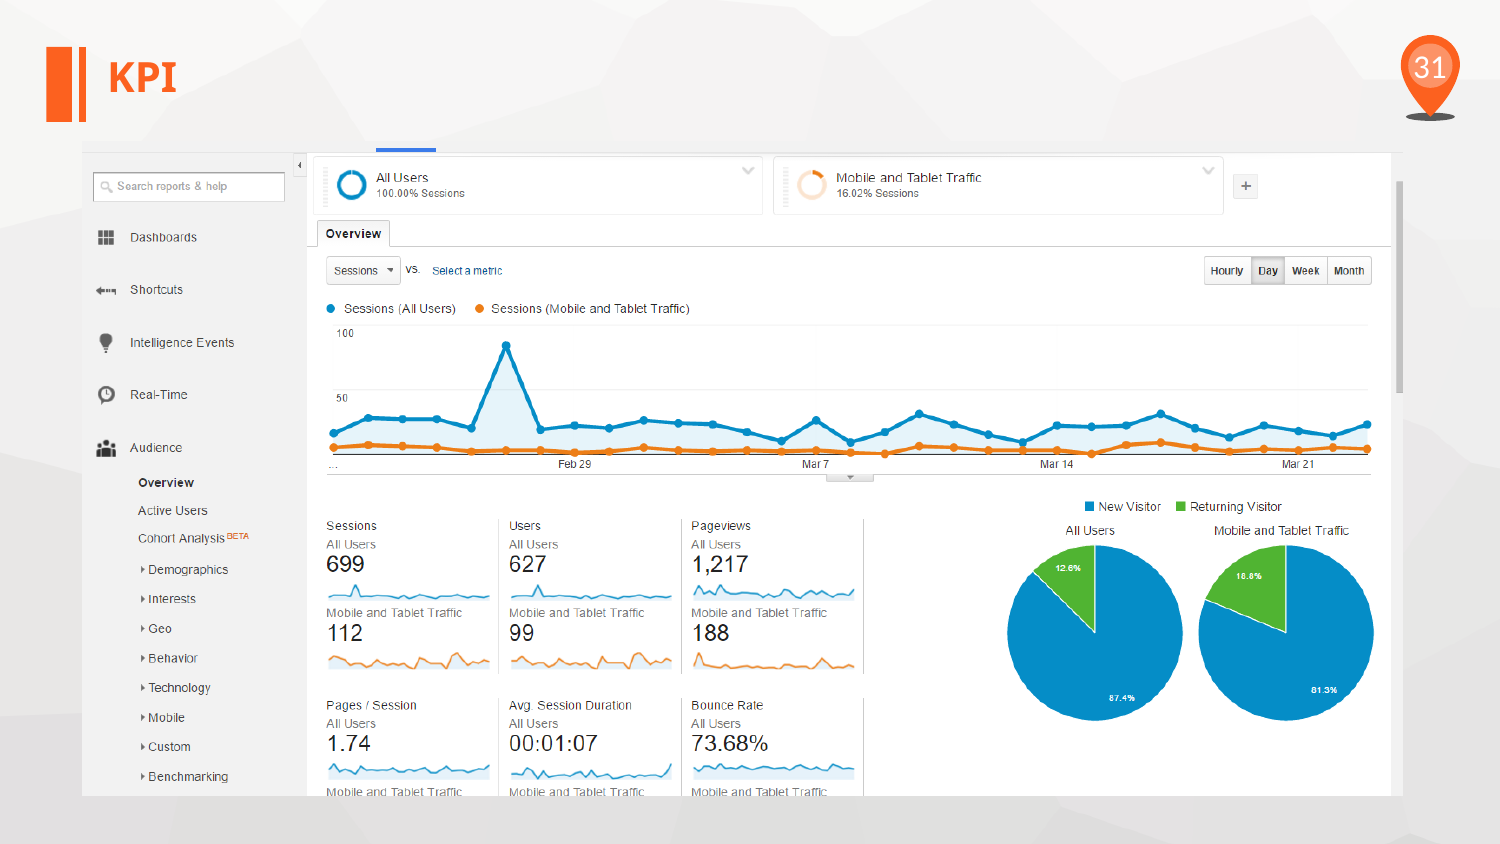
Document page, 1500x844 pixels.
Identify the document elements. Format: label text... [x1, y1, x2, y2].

picture [0, 0, 1500, 844]
slide_number 31 [1254, 42, 1500, 88]
text_box [44, 45, 74, 124]
text_box KPI [92, 42, 192, 108]
